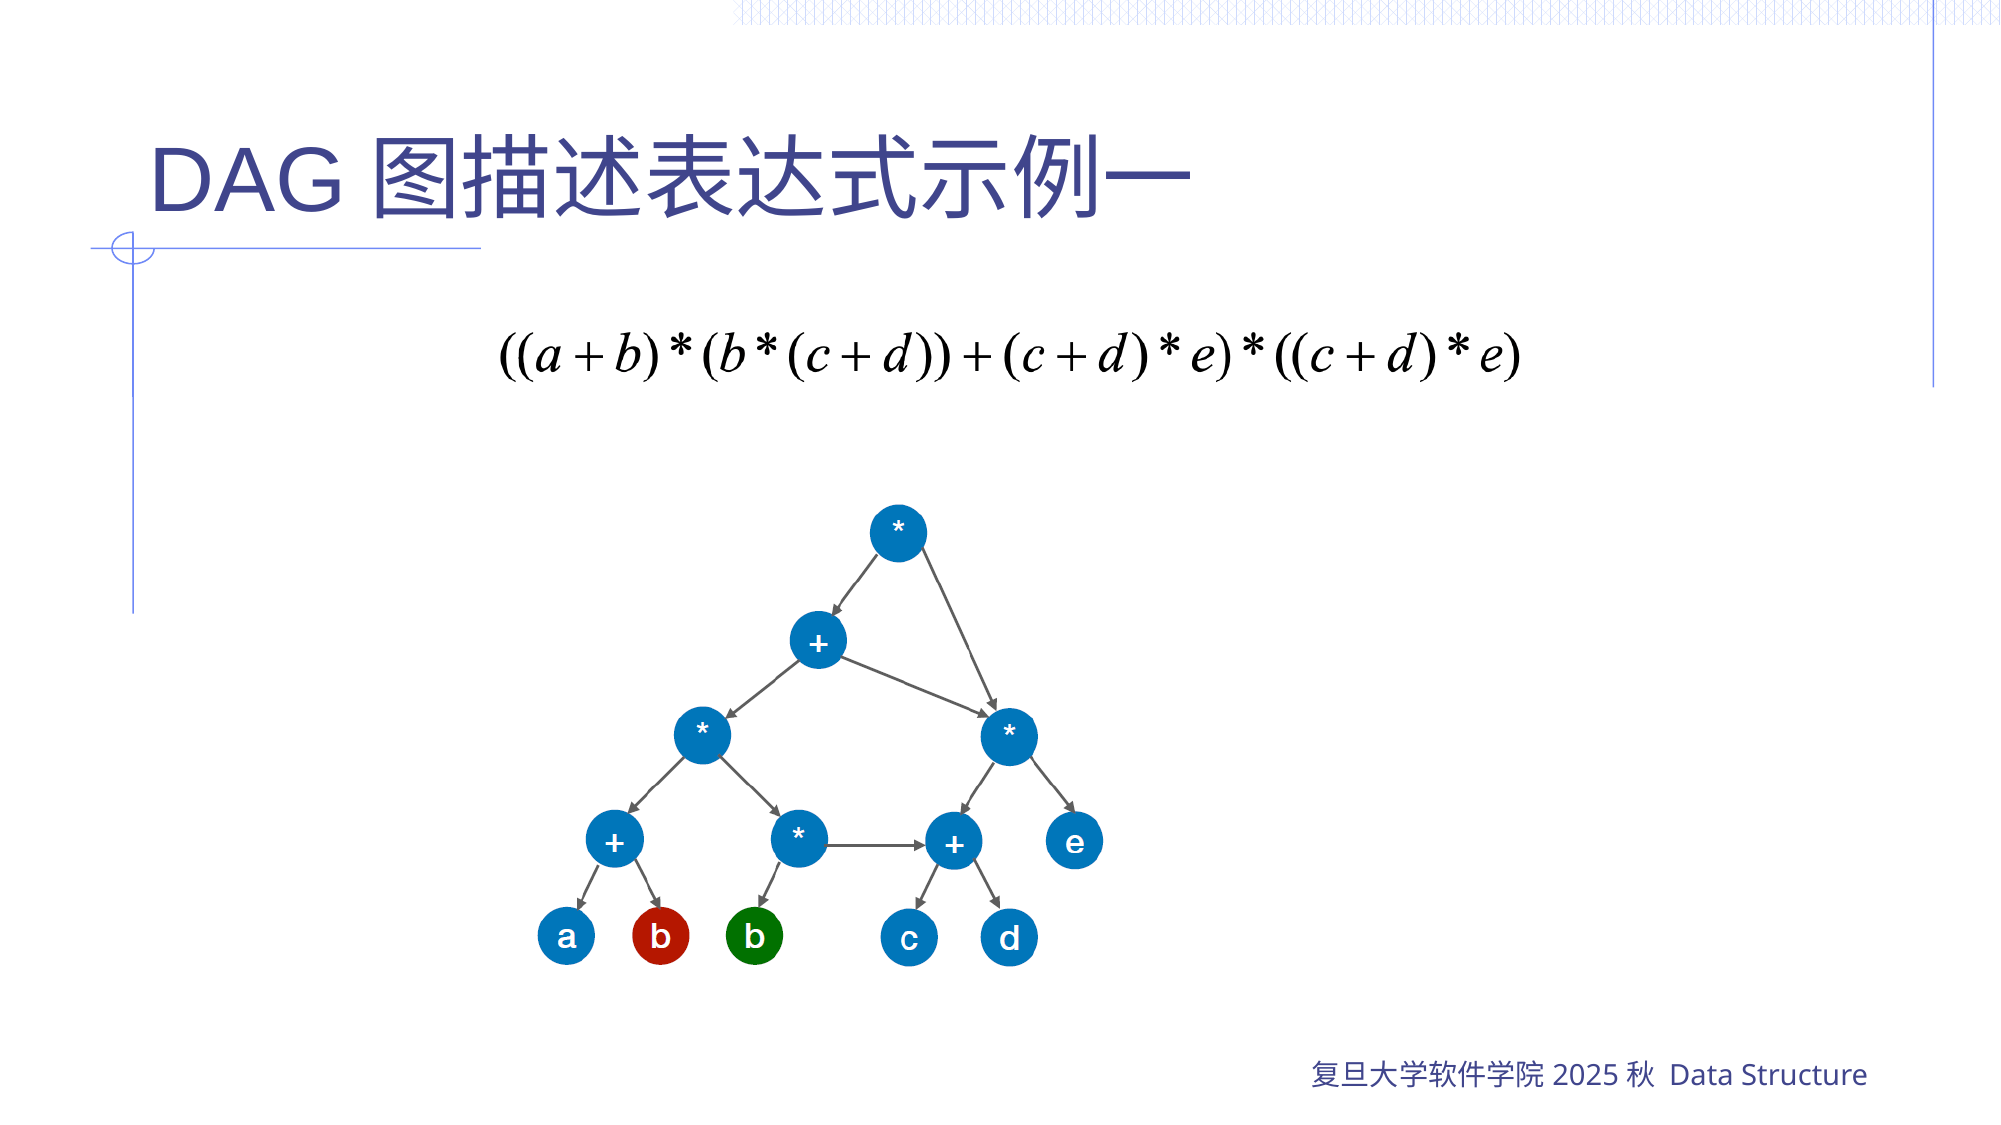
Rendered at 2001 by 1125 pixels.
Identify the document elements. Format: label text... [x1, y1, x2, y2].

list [453, 312, 1613, 988]
title DAG图描述表达式示例一 [133, 50, 1834, 238]
